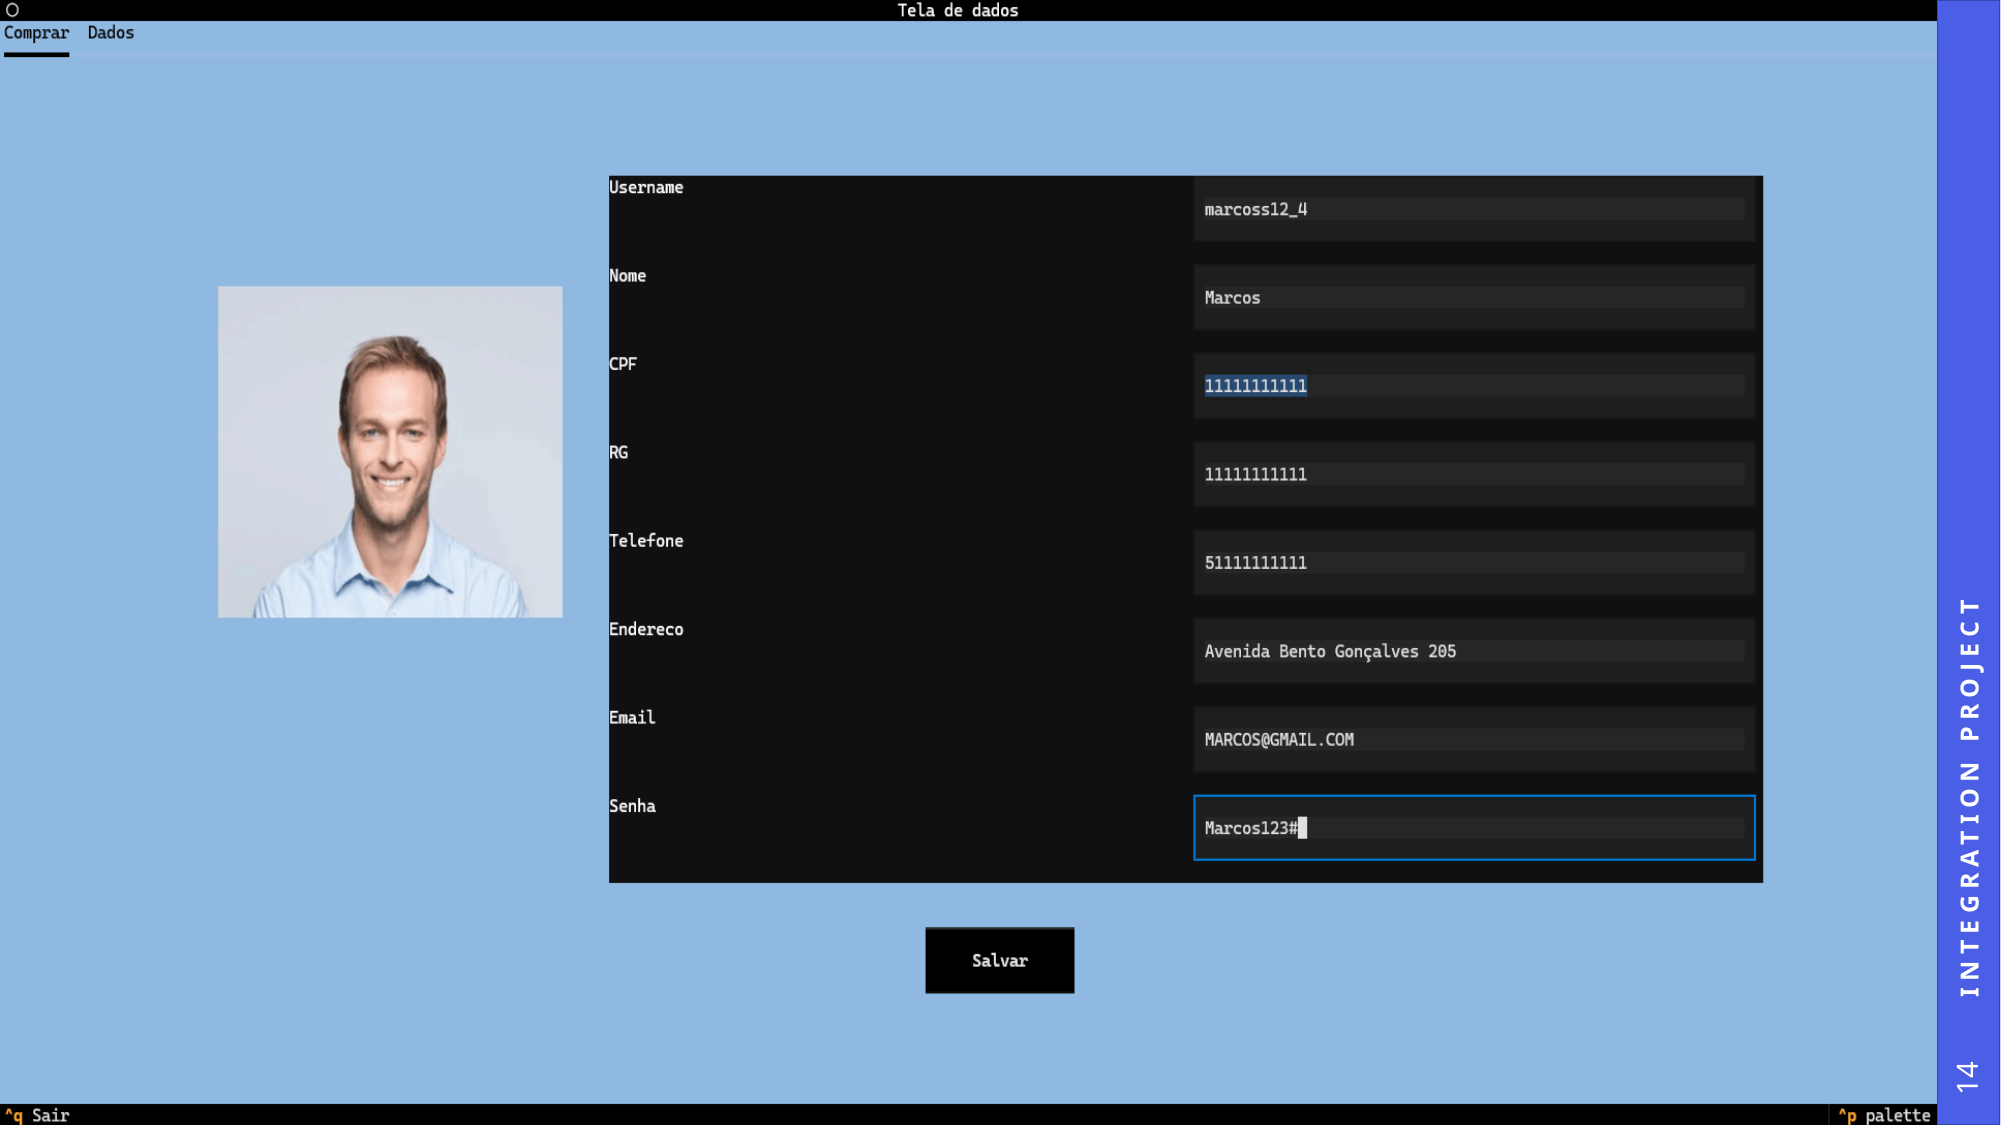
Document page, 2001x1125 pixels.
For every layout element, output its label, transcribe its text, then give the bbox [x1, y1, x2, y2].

picture [0, 0, 1937, 1125]
footer Integration Project [1937, 0, 2000, 1032]
slide_number 14 [1937, 1032, 2000, 1125]
